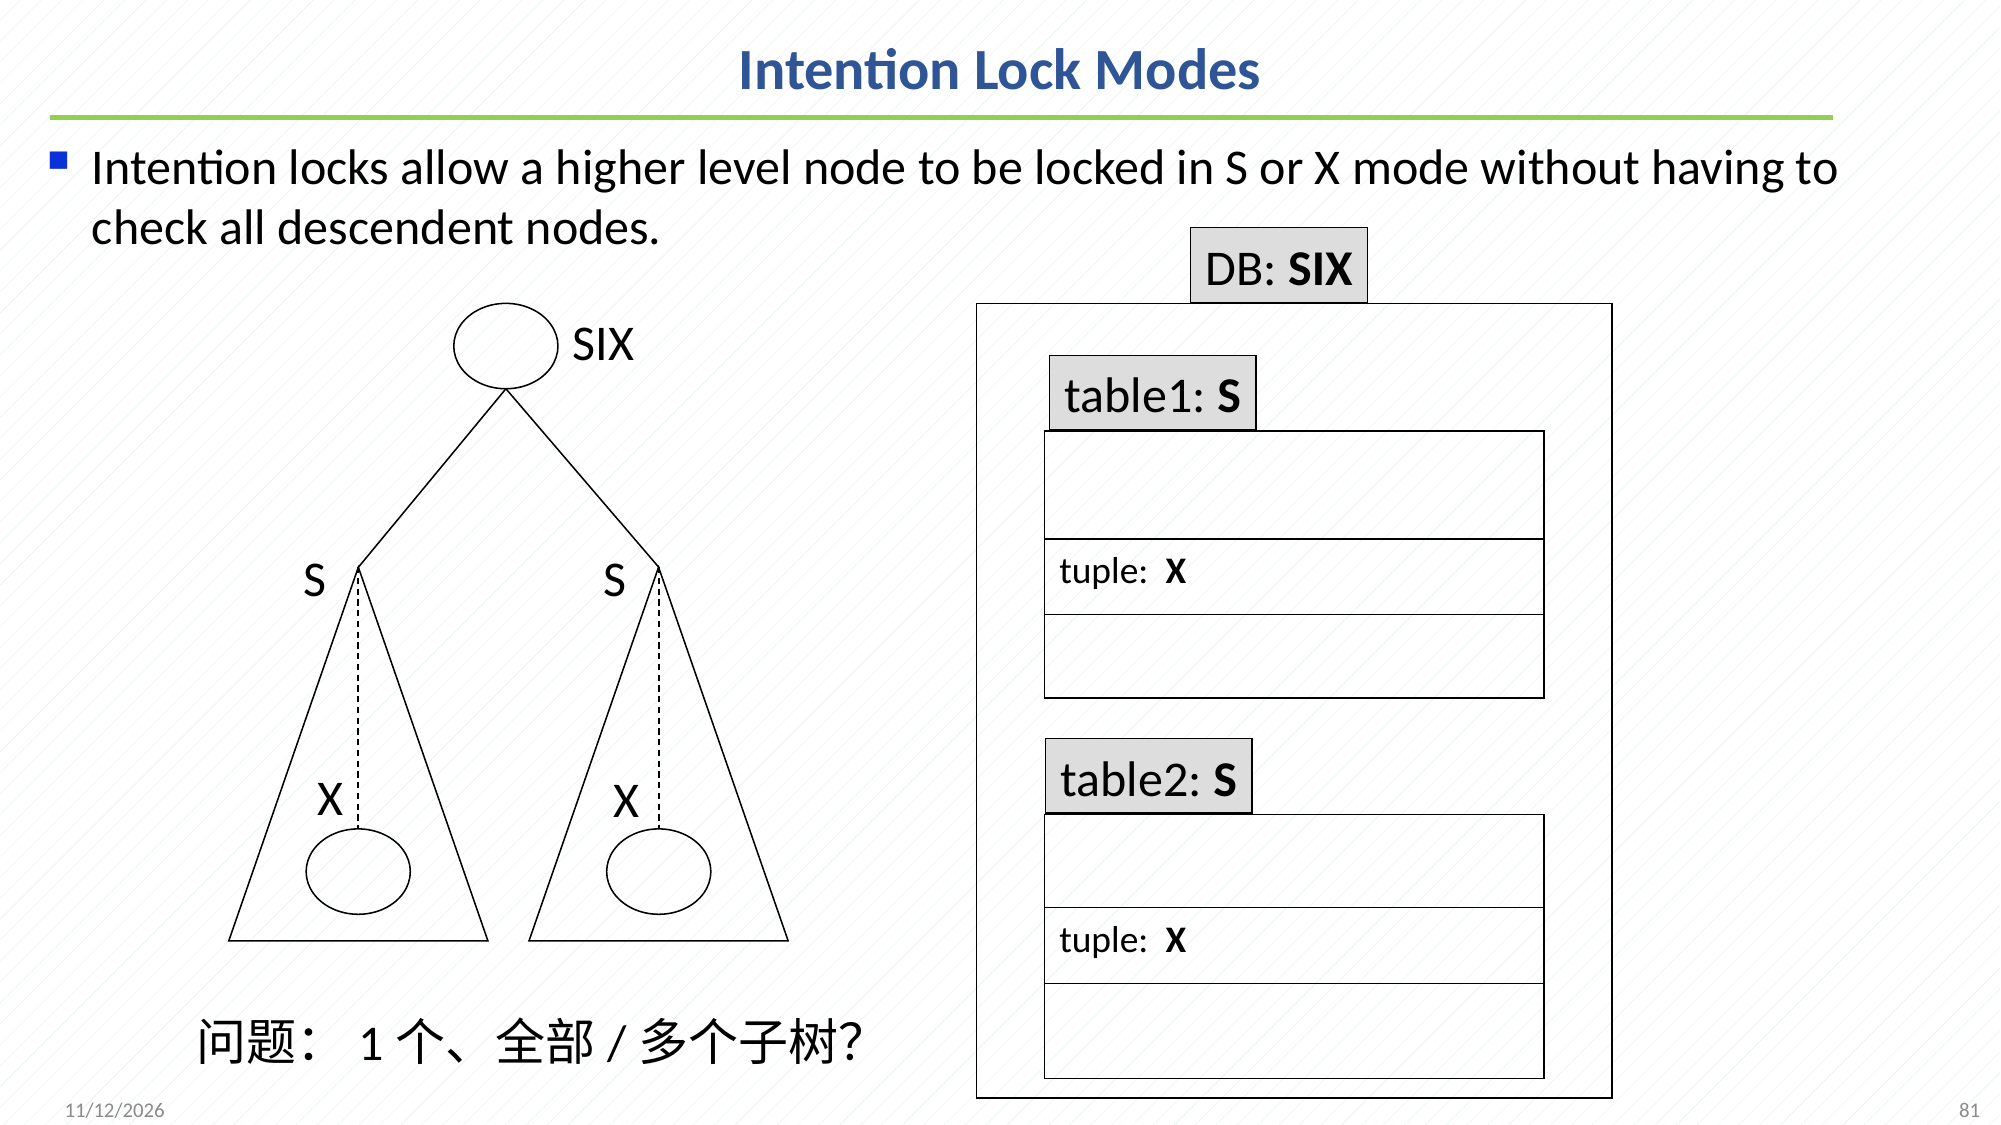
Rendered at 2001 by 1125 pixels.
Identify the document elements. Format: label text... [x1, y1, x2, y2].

text_box [1044, 814, 1545, 907]
text_box [1044, 984, 1545, 1079]
list Intention locks allow a higher level node to be locked in S or X mode without having to check all descendent nodes. [32, 126, 1974, 1081]
title Intention Lock Modes [50, 13, 1949, 126]
text_box [606, 828, 711, 915]
text_box table2: S [1045, 738, 1253, 814]
text_box tuple: X [1044, 907, 1545, 984]
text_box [358, 388, 505, 568]
text_box [306, 828, 411, 915]
text_box S [288, 539, 342, 614]
text_box [976, 303, 1613, 1098]
slide_number 81 [1545, 1079, 1996, 1125]
text_box DB: SIX [1190, 227, 1368, 303]
text_box [1044, 615, 1545, 698]
text_box [1044, 431, 1545, 539]
text_box 问题：1个、全部/多个子树？ [181, 1003, 904, 1078]
text_box X [598, 759, 655, 835]
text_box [505, 388, 659, 568]
text_box X [303, 758, 359, 833]
text_box SIX [558, 303, 650, 379]
text_box S [589, 568, 642, 614]
text_box [228, 569, 488, 941]
text_box [529, 568, 789, 941]
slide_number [49, 1079, 500, 1125]
text_box tuple: X [1044, 539, 1545, 615]
text_box table1: S [1049, 355, 1257, 431]
text_box [453, 303, 558, 388]
